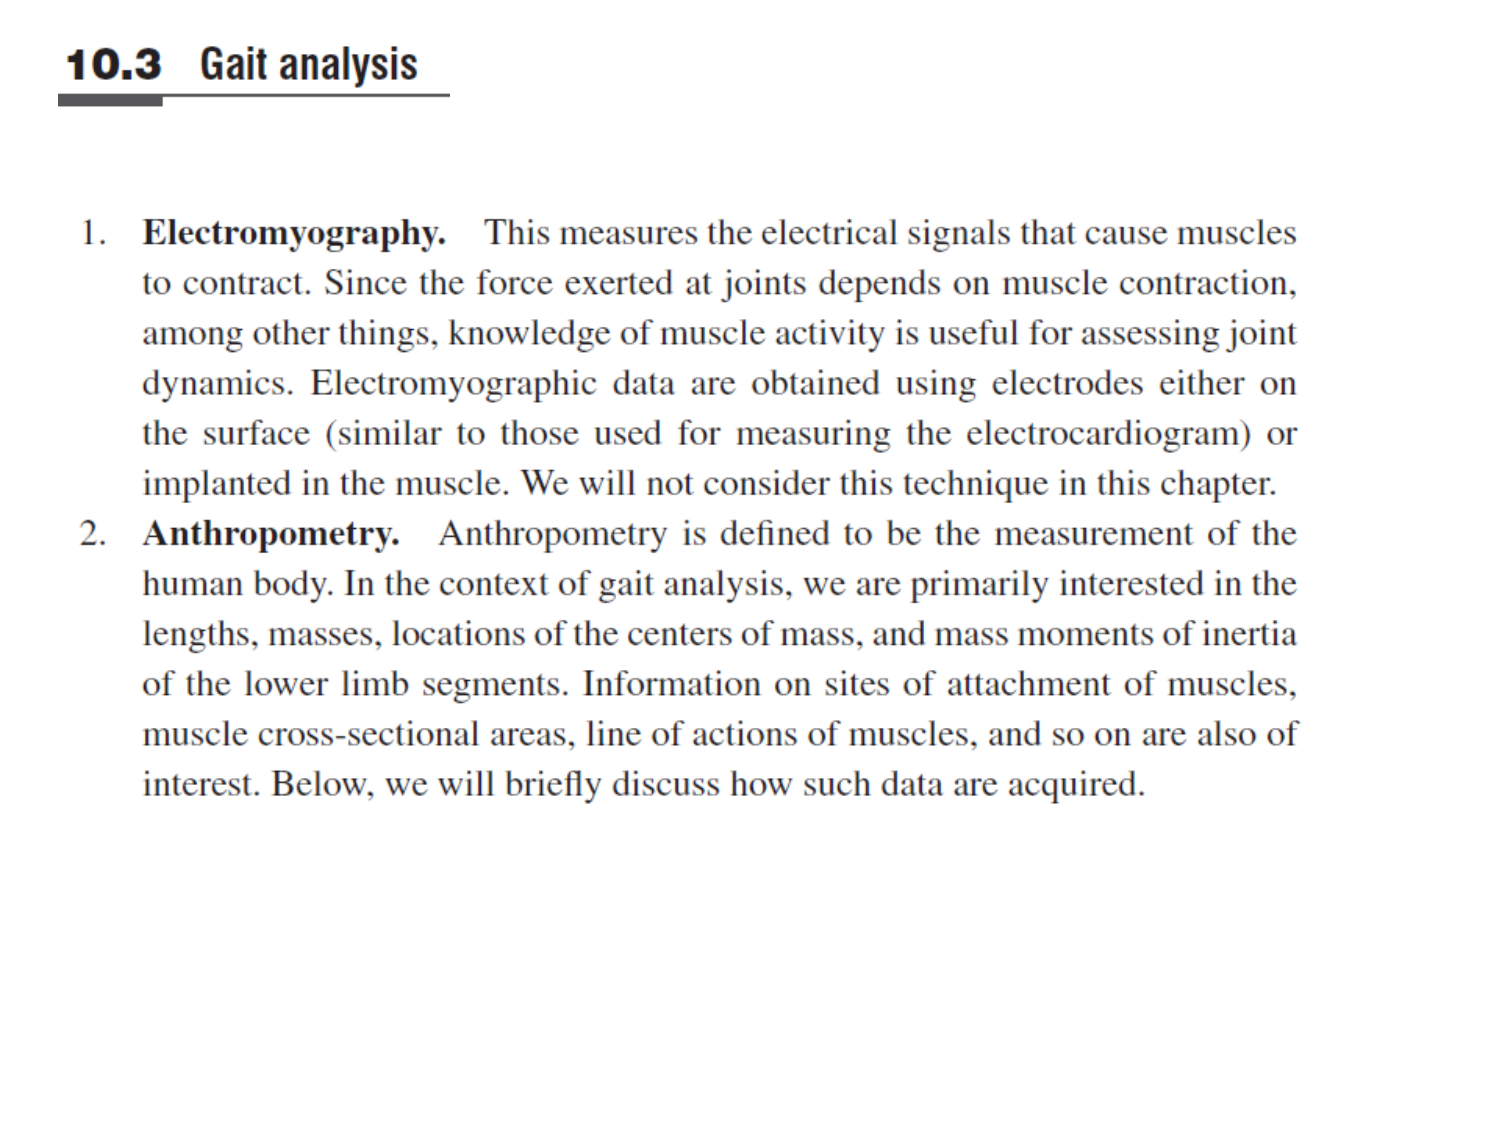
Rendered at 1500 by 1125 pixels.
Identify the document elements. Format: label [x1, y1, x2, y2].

picture [58, 23, 450, 113]
picture [58, 210, 1333, 810]
